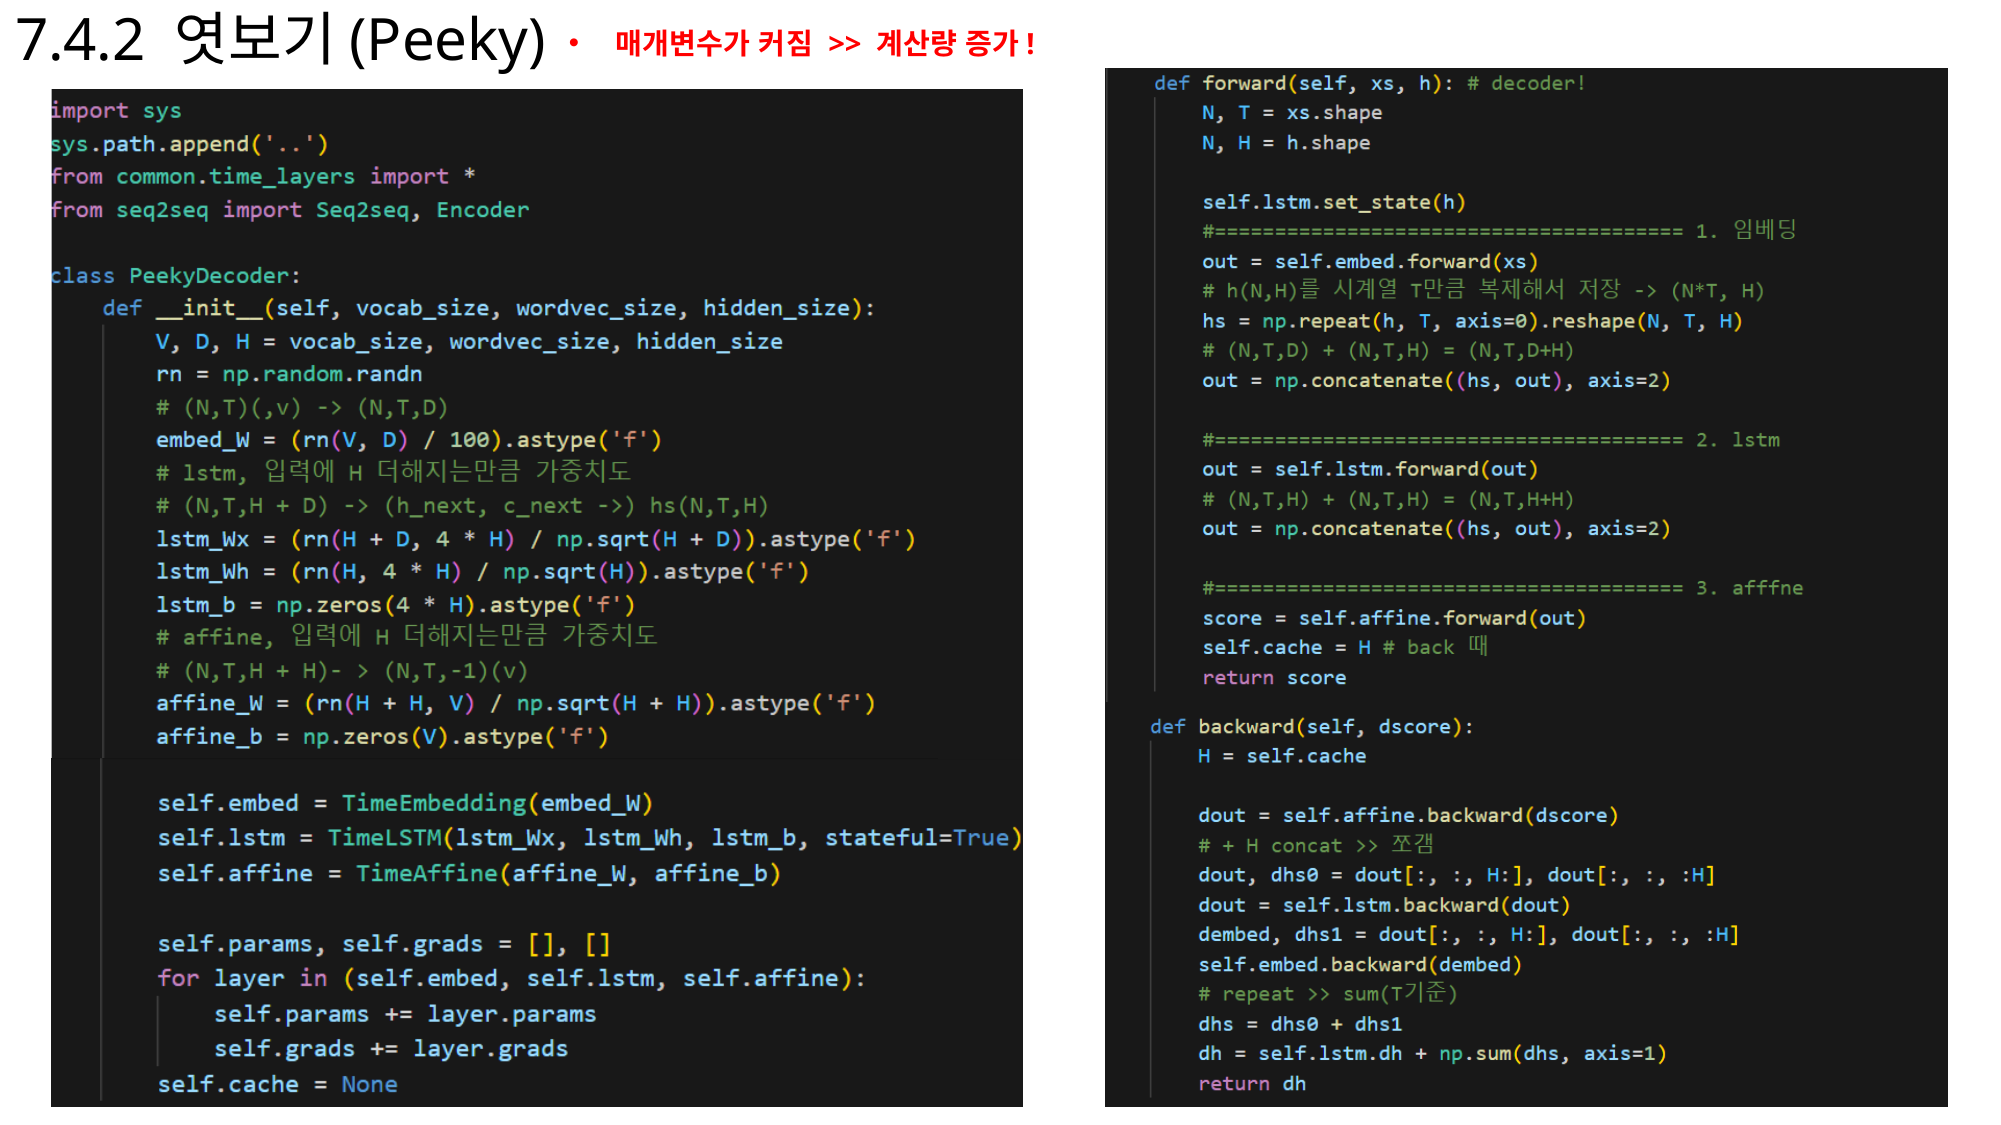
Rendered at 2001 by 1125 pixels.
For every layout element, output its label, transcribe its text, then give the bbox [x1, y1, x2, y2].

picture [1105, 68, 1948, 1107]
title 7.4.2 엿보기(Peeky) [0, 0, 1725, 151]
picture [51, 89, 1023, 1107]
text_box 매개변수가 커짐 >> 계산량 증가! [554, 17, 1050, 68]
